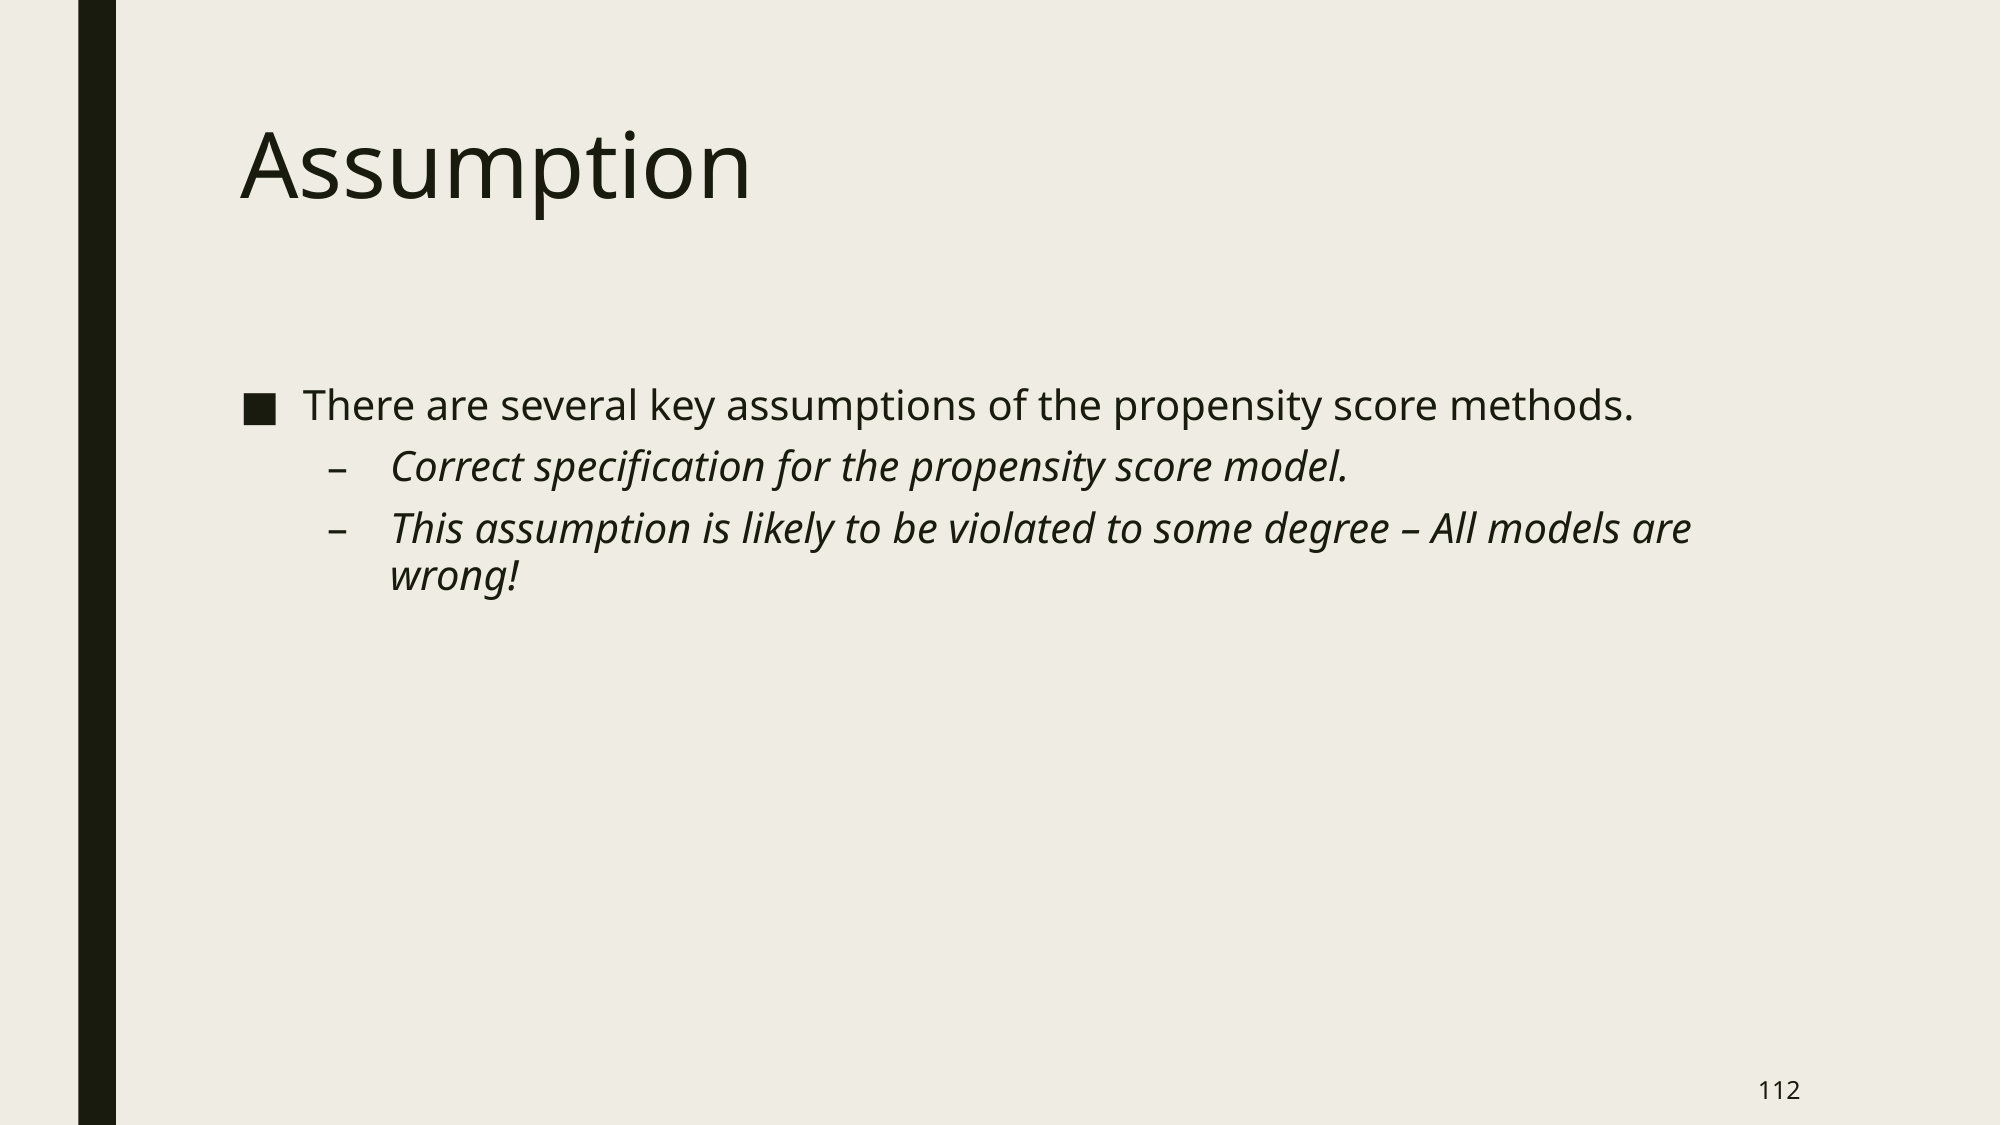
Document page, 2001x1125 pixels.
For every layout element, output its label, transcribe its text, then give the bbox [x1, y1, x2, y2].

list There are several key assumptions of the propensity score methods. Correct specification for the propensity score model. This assumption is likely to be violated to some degree – All models are wrong! [225, 375, 1800, 963]
slide_number 112 [1553, 1058, 1816, 1125]
title Assumption [225, 112, 1800, 357]
